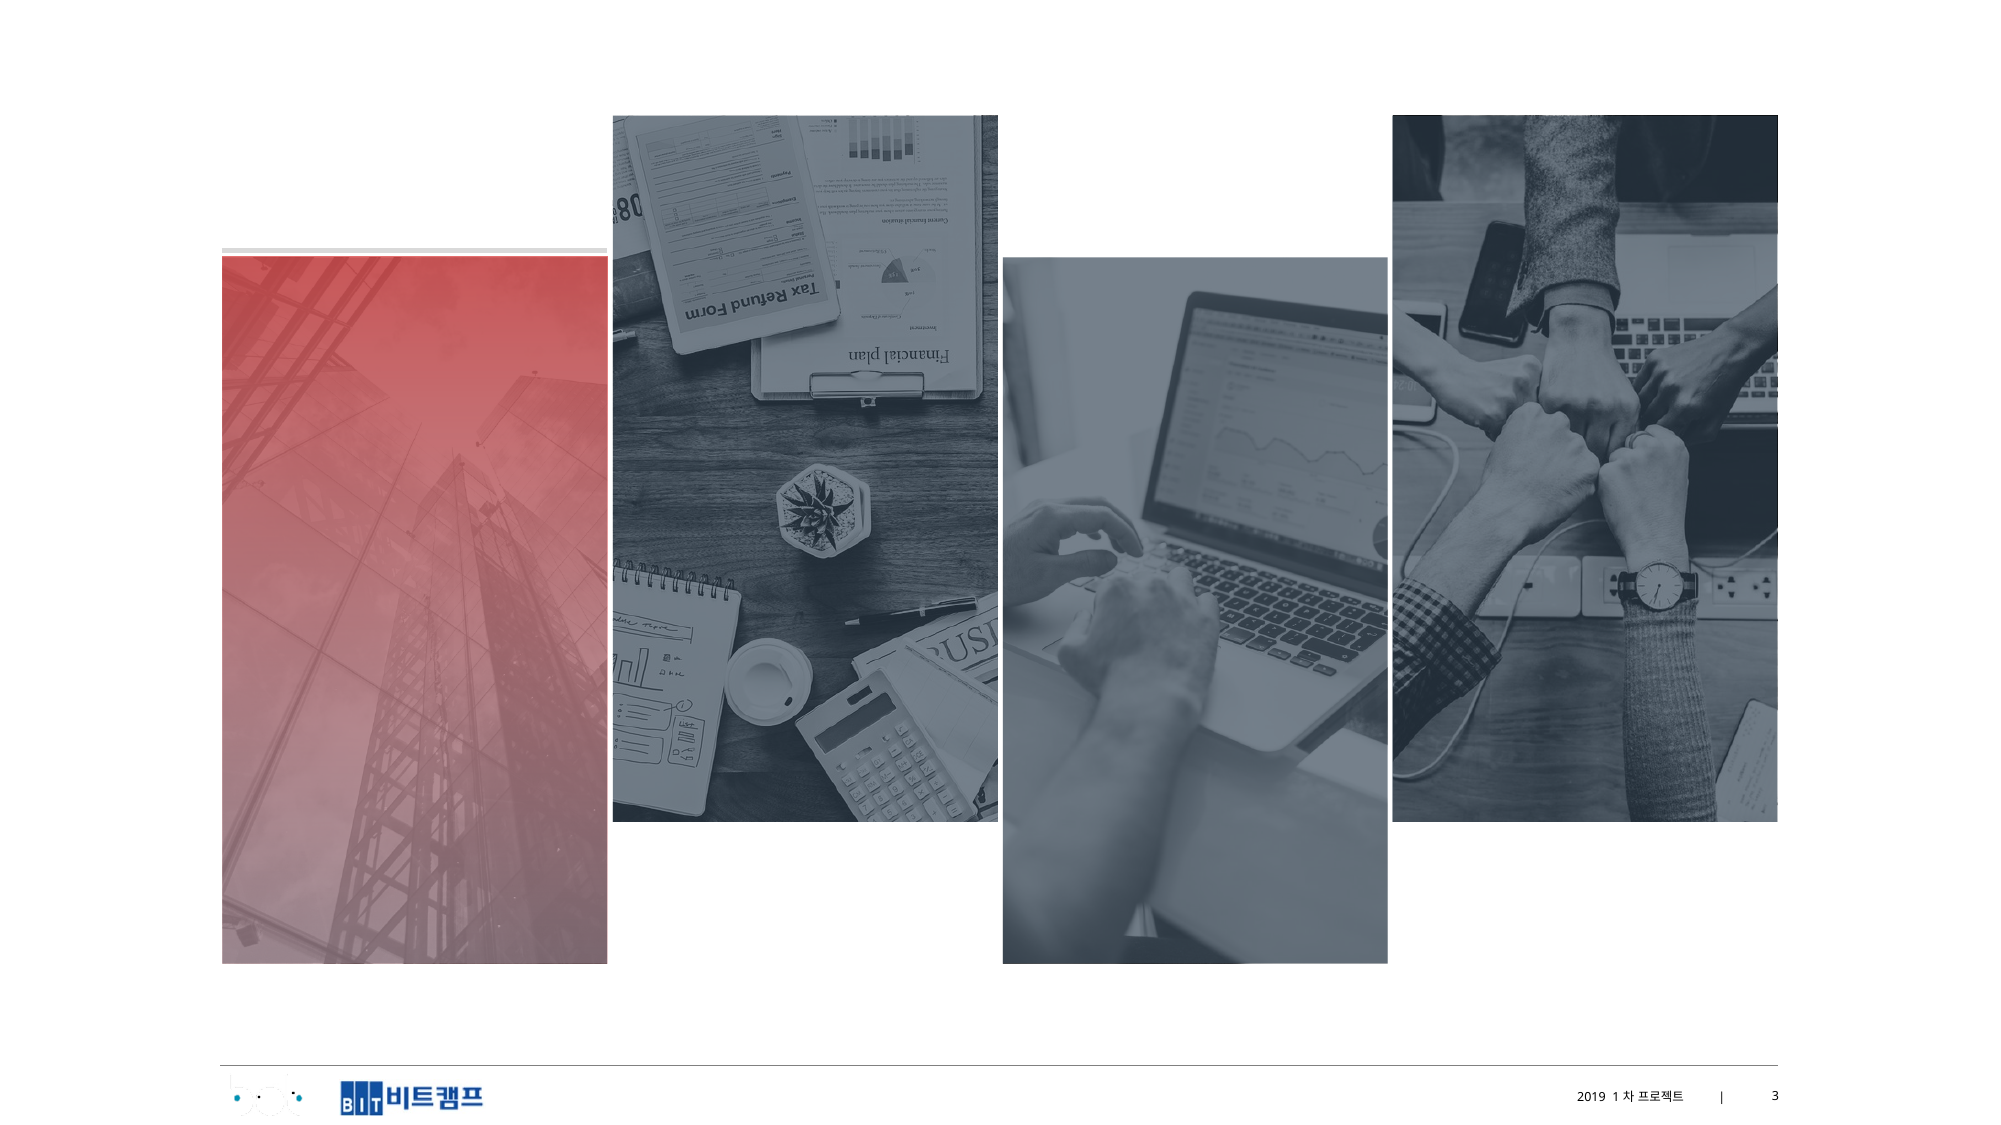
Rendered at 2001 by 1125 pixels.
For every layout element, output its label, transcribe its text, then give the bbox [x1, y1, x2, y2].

picture [1002, 257, 1388, 964]
picture [222, 257, 608, 964]
text_box 3 [1721, 1080, 1794, 1121]
picture [612, 115, 998, 822]
picture [224, 1073, 316, 1116]
picture [339, 1079, 486, 1116]
text_box 2019 1차 프로젝트 | [1535, 1078, 1757, 1112]
picture [1392, 115, 1778, 822]
